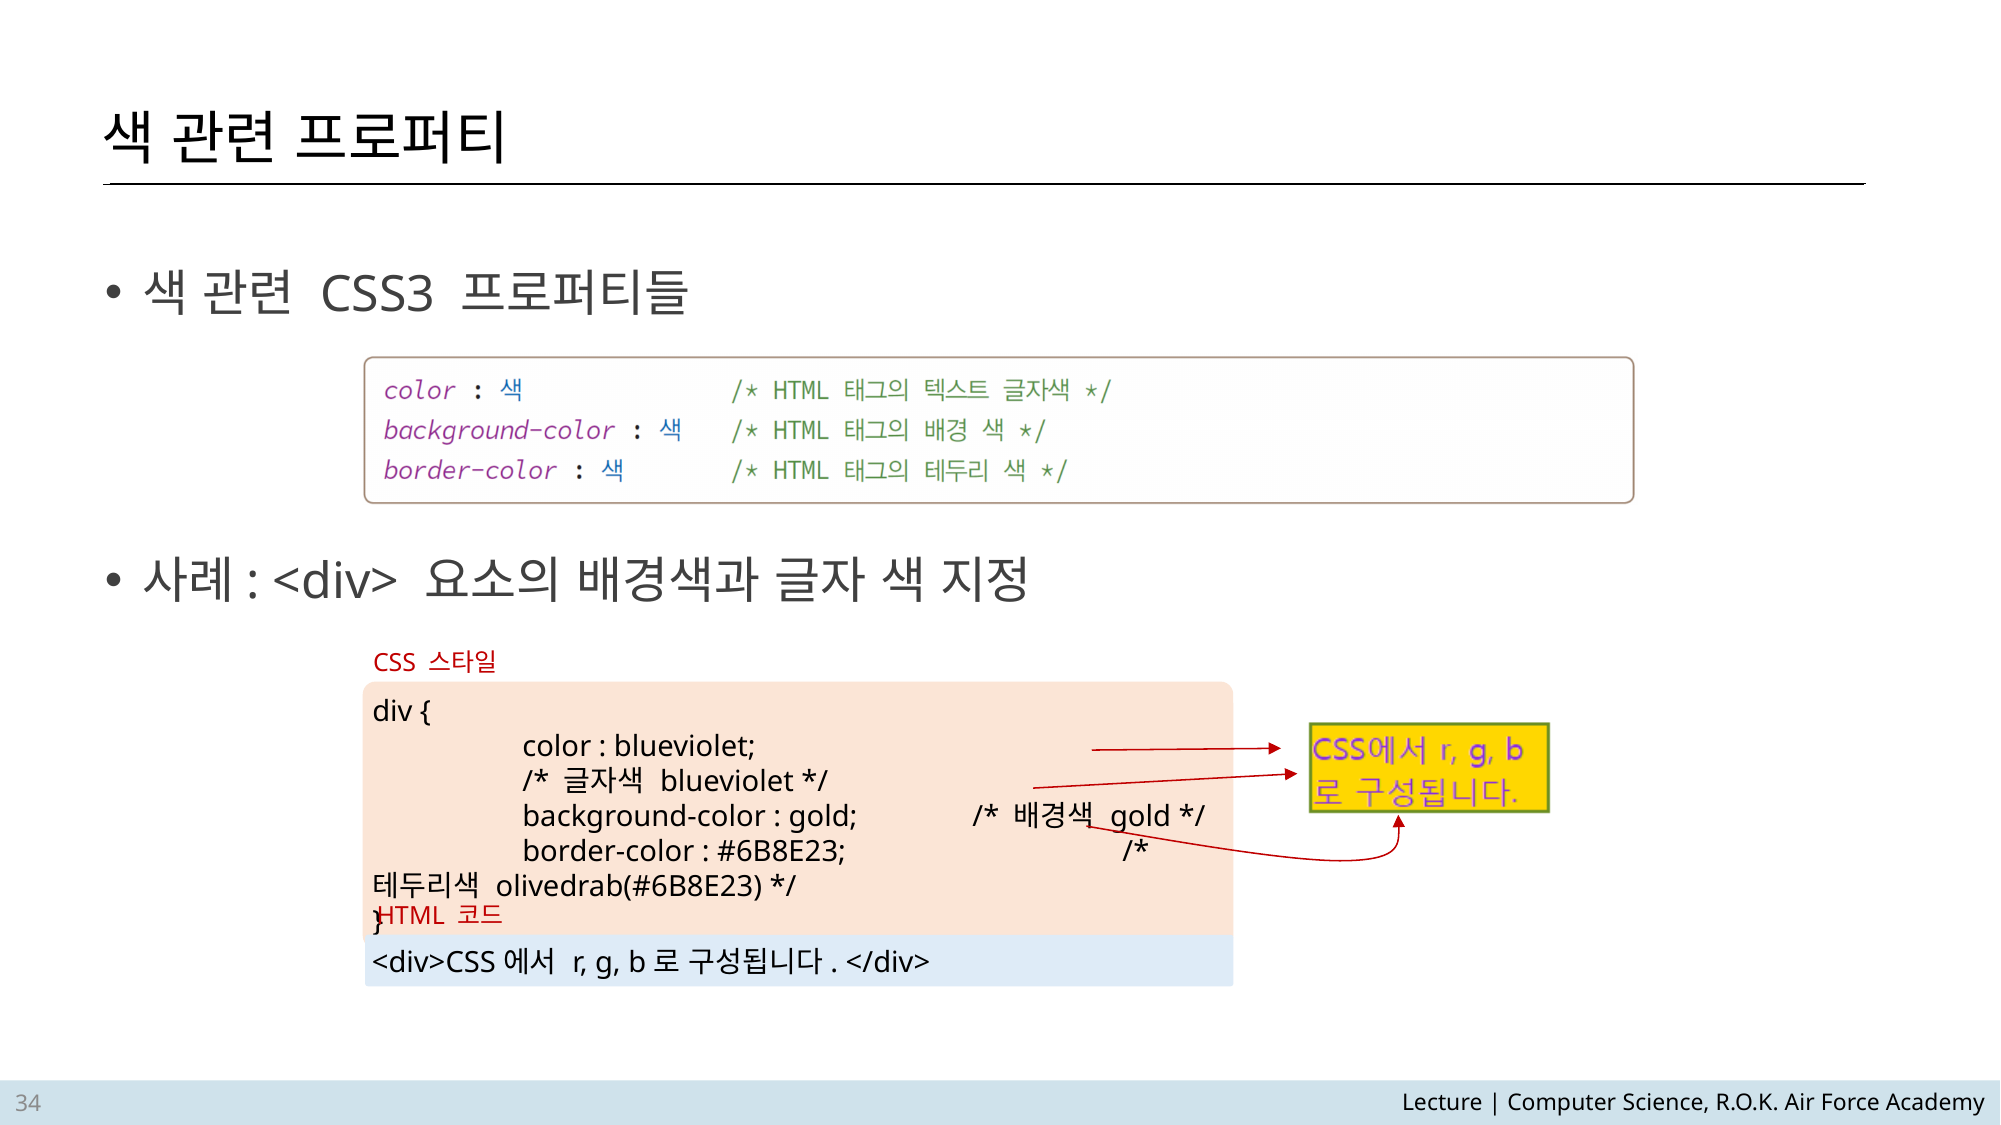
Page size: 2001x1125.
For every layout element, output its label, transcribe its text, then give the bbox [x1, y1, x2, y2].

list 색 관련 프로퍼티 [90, 109, 1862, 172]
slide_number 34 [0, 1086, 114, 1123]
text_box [358, 638, 1641, 986]
picture [362, 353, 1638, 505]
list 색 관련 CSS3 프로퍼티들 사례: <div> 요소의 배경색과 글자 색 지정 [89, 238, 1863, 1014]
